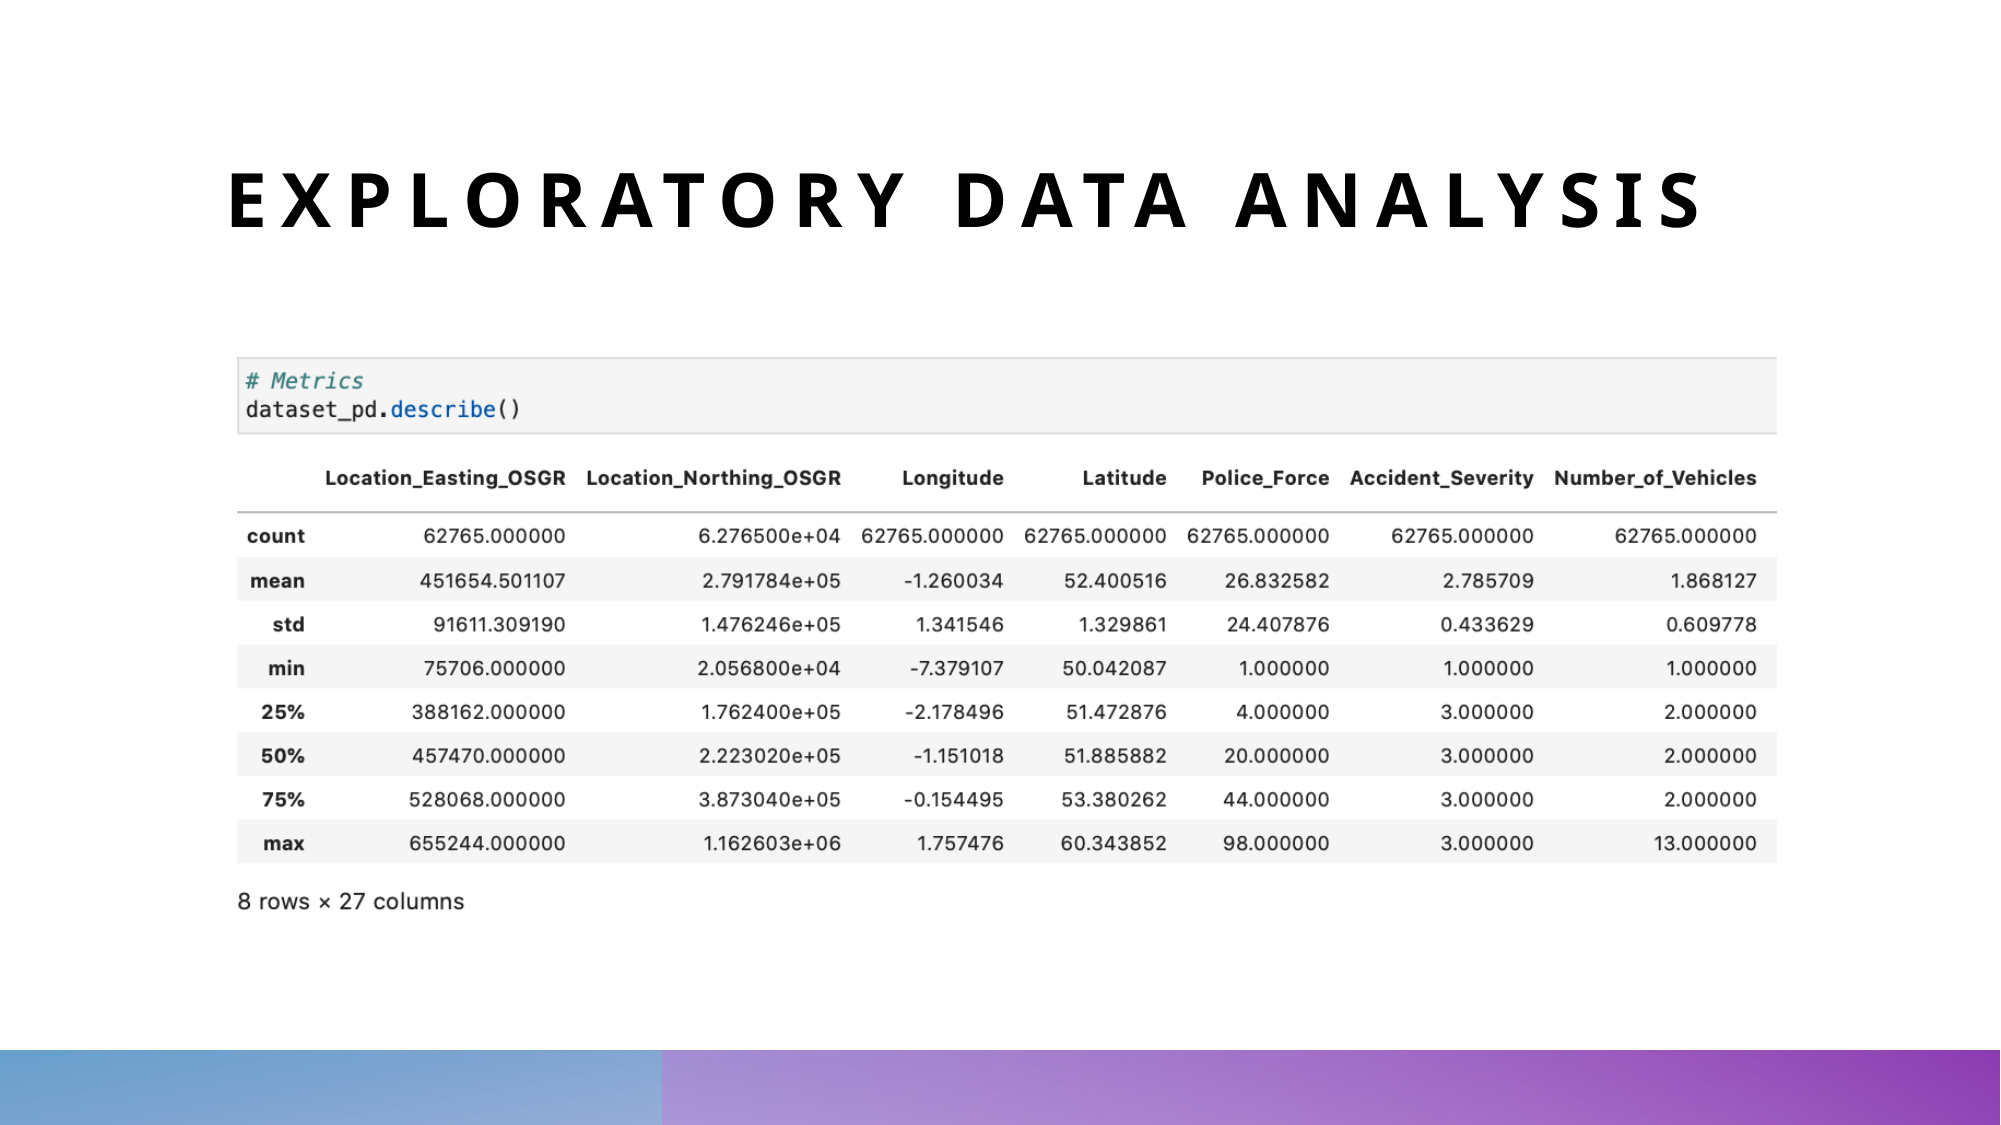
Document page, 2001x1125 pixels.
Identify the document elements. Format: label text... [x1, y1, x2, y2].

title Exploratory Data Analysis [225, 130, 1905, 333]
picture [224, 346, 1777, 917]
